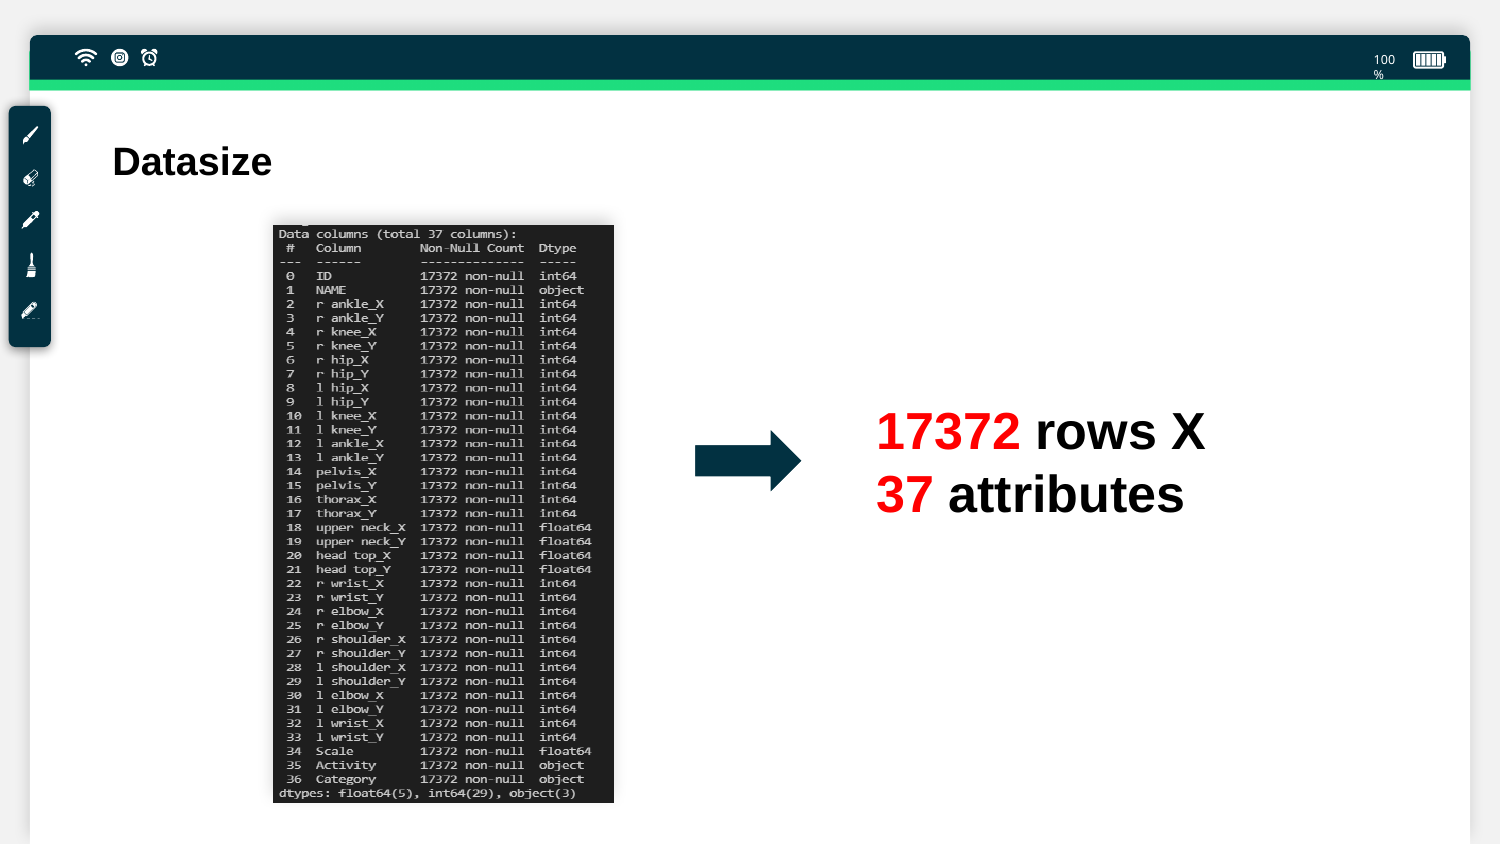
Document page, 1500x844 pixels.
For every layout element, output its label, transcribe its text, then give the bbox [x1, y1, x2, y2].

text_box 17372 rows X 37 attributes [861, 382, 1248, 538]
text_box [74, 46, 1447, 74]
text_box [29, 35, 1471, 80]
text_box Datasize [81, 121, 304, 199]
text_box [29, 91, 1471, 844]
text_box [694, 428, 803, 494]
picture [273, 225, 614, 803]
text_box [8, 105, 52, 348]
